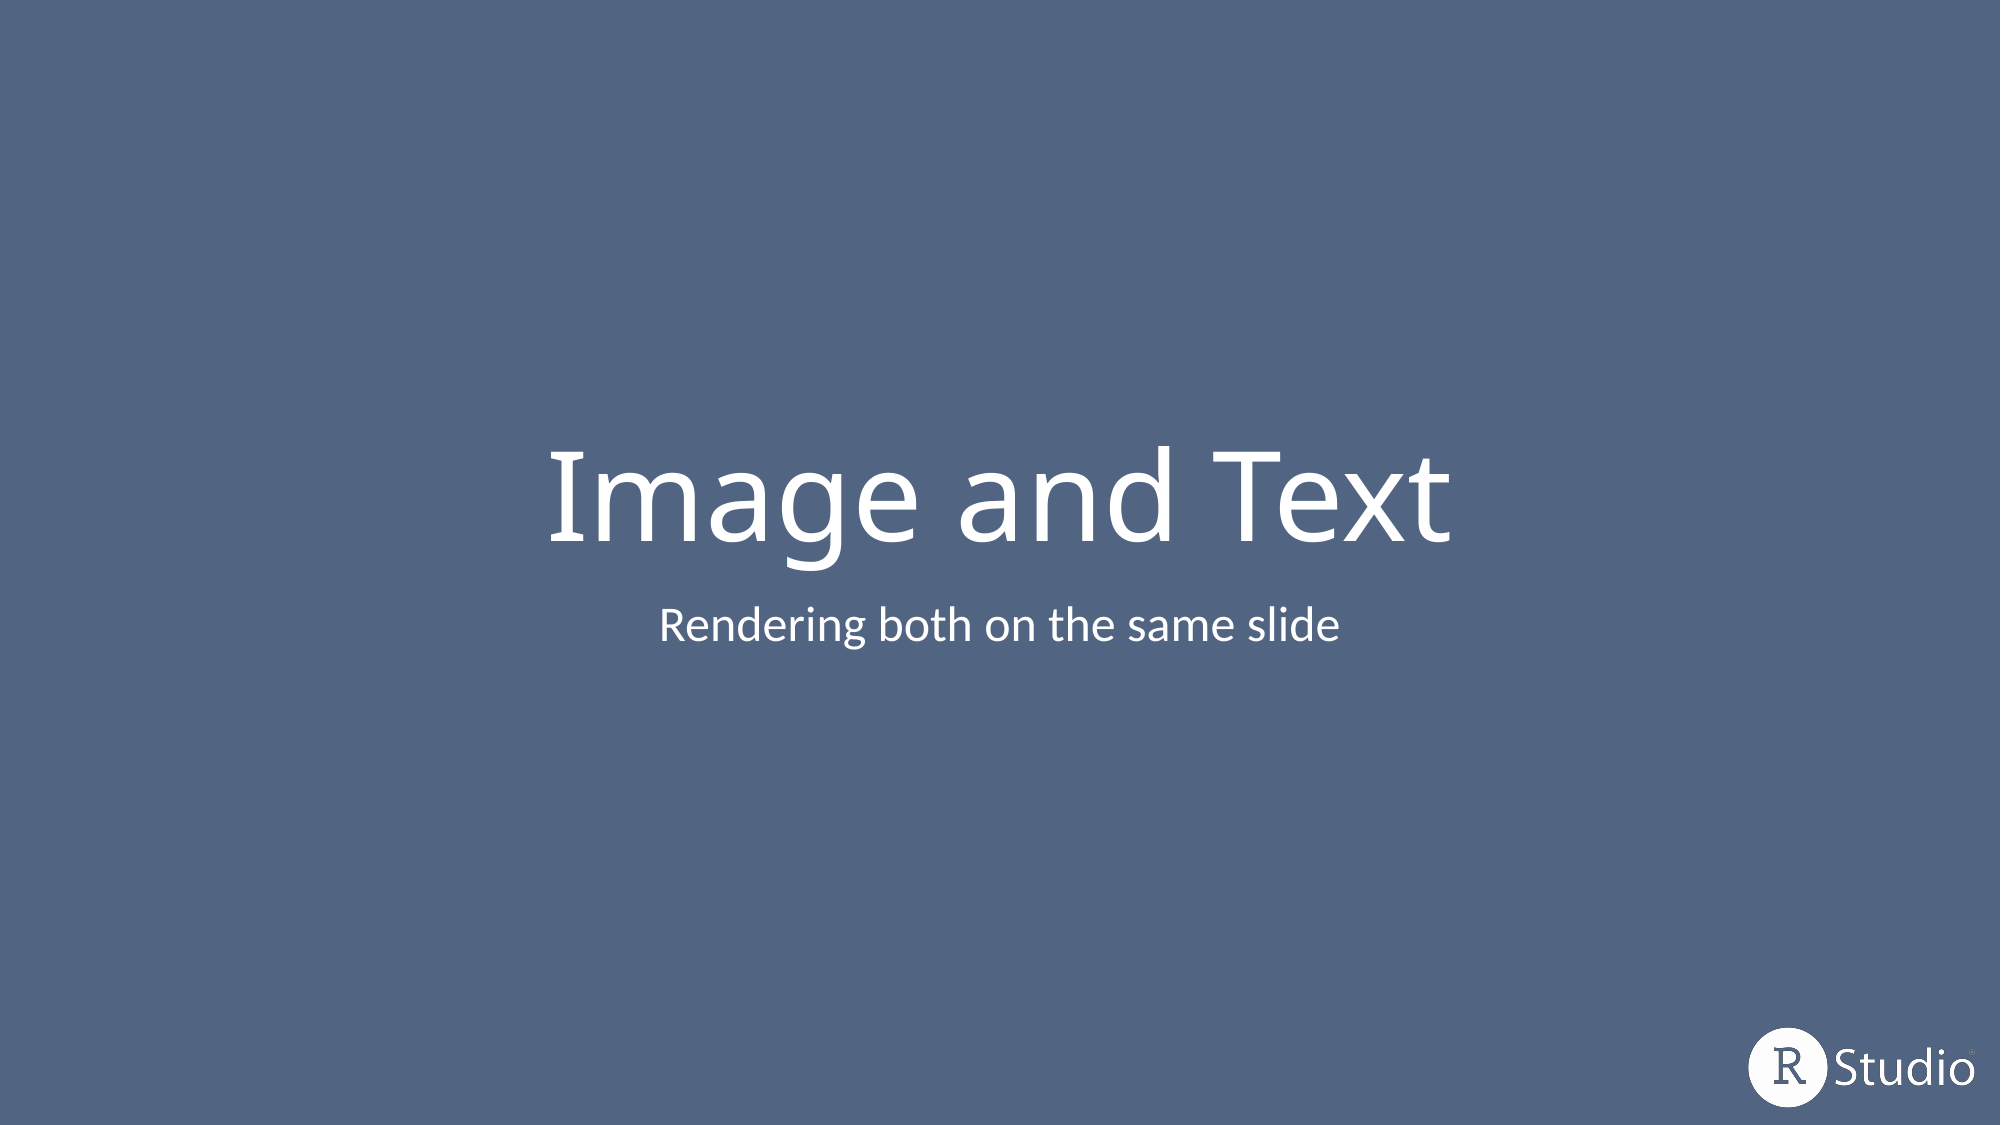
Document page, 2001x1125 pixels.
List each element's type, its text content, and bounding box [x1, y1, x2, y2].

title Image and Text [249, 184, 1750, 576]
picture [1747, 1027, 1976, 1108]
subtitle Rendering both on the same slide [249, 590, 1750, 863]
